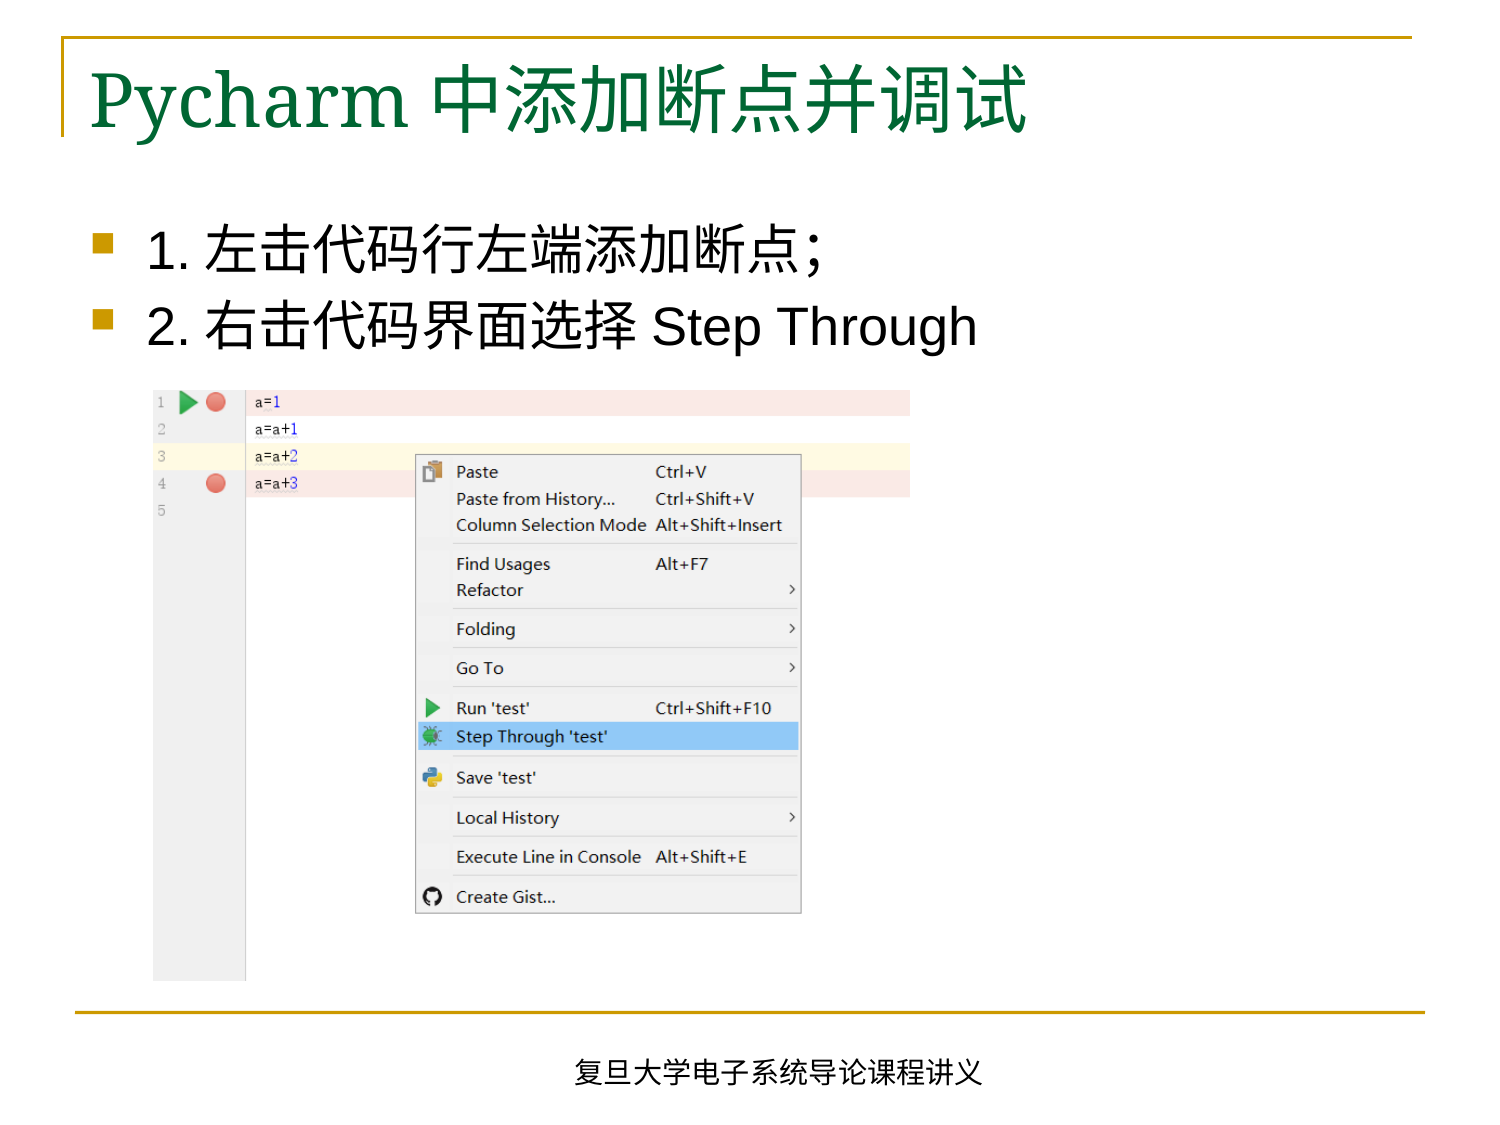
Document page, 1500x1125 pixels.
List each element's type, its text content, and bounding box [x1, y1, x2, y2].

title Pycharm中添加断点并调试 [74, 45, 1426, 185]
picture [153, 390, 911, 981]
list 1.左击代码行左端添加断点； 2.右击代码界面选择Step Through [74, 207, 1426, 1006]
